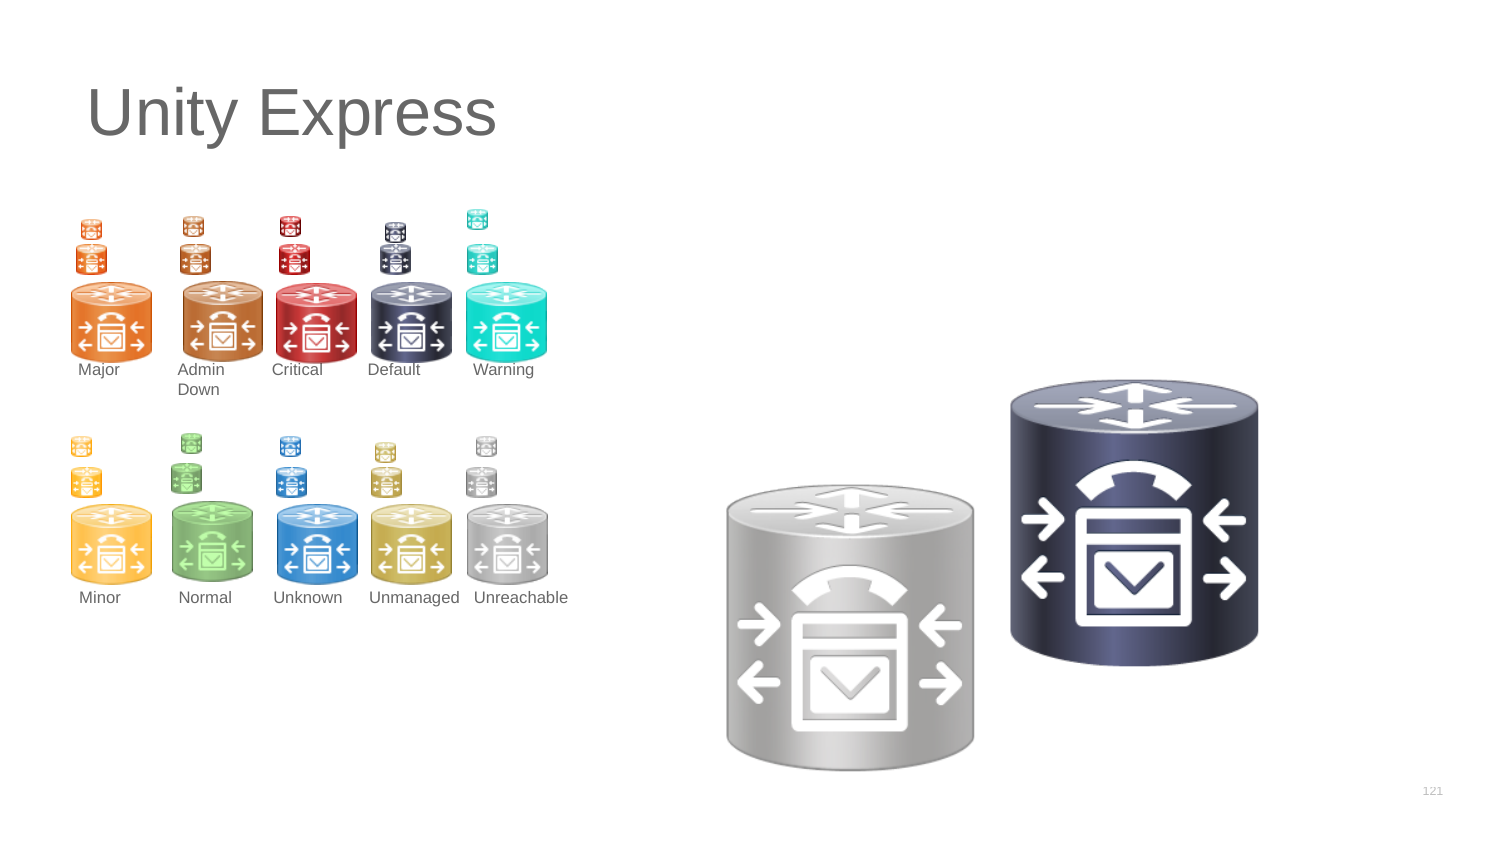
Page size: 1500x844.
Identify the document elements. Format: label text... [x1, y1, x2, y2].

picture [71, 467, 102, 499]
picture [170, 463, 202, 495]
picture [183, 216, 205, 237]
picture [690, 362, 1295, 789]
picture [171, 501, 253, 582]
picture [275, 282, 357, 364]
picture [371, 467, 403, 499]
picture [466, 282, 547, 364]
picture [180, 433, 202, 454]
picture [279, 244, 310, 275]
picture [467, 504, 548, 585]
picture [76, 244, 107, 275]
picture [276, 467, 307, 499]
title Unity Express [71, 55, 1441, 176]
picture [180, 244, 211, 275]
picture [71, 282, 153, 364]
picture [71, 436, 93, 457]
picture [375, 442, 396, 463]
picture [476, 436, 497, 458]
picture [466, 466, 497, 498]
picture [182, 281, 264, 362]
picture [280, 436, 302, 458]
picture [379, 244, 411, 276]
picture [71, 504, 153, 585]
picture [280, 216, 302, 237]
picture [467, 208, 488, 230]
picture [371, 282, 453, 364]
picture [385, 222, 406, 243]
picture [81, 219, 103, 240]
picture [277, 504, 358, 585]
picture [371, 504, 453, 585]
picture [467, 244, 498, 275]
